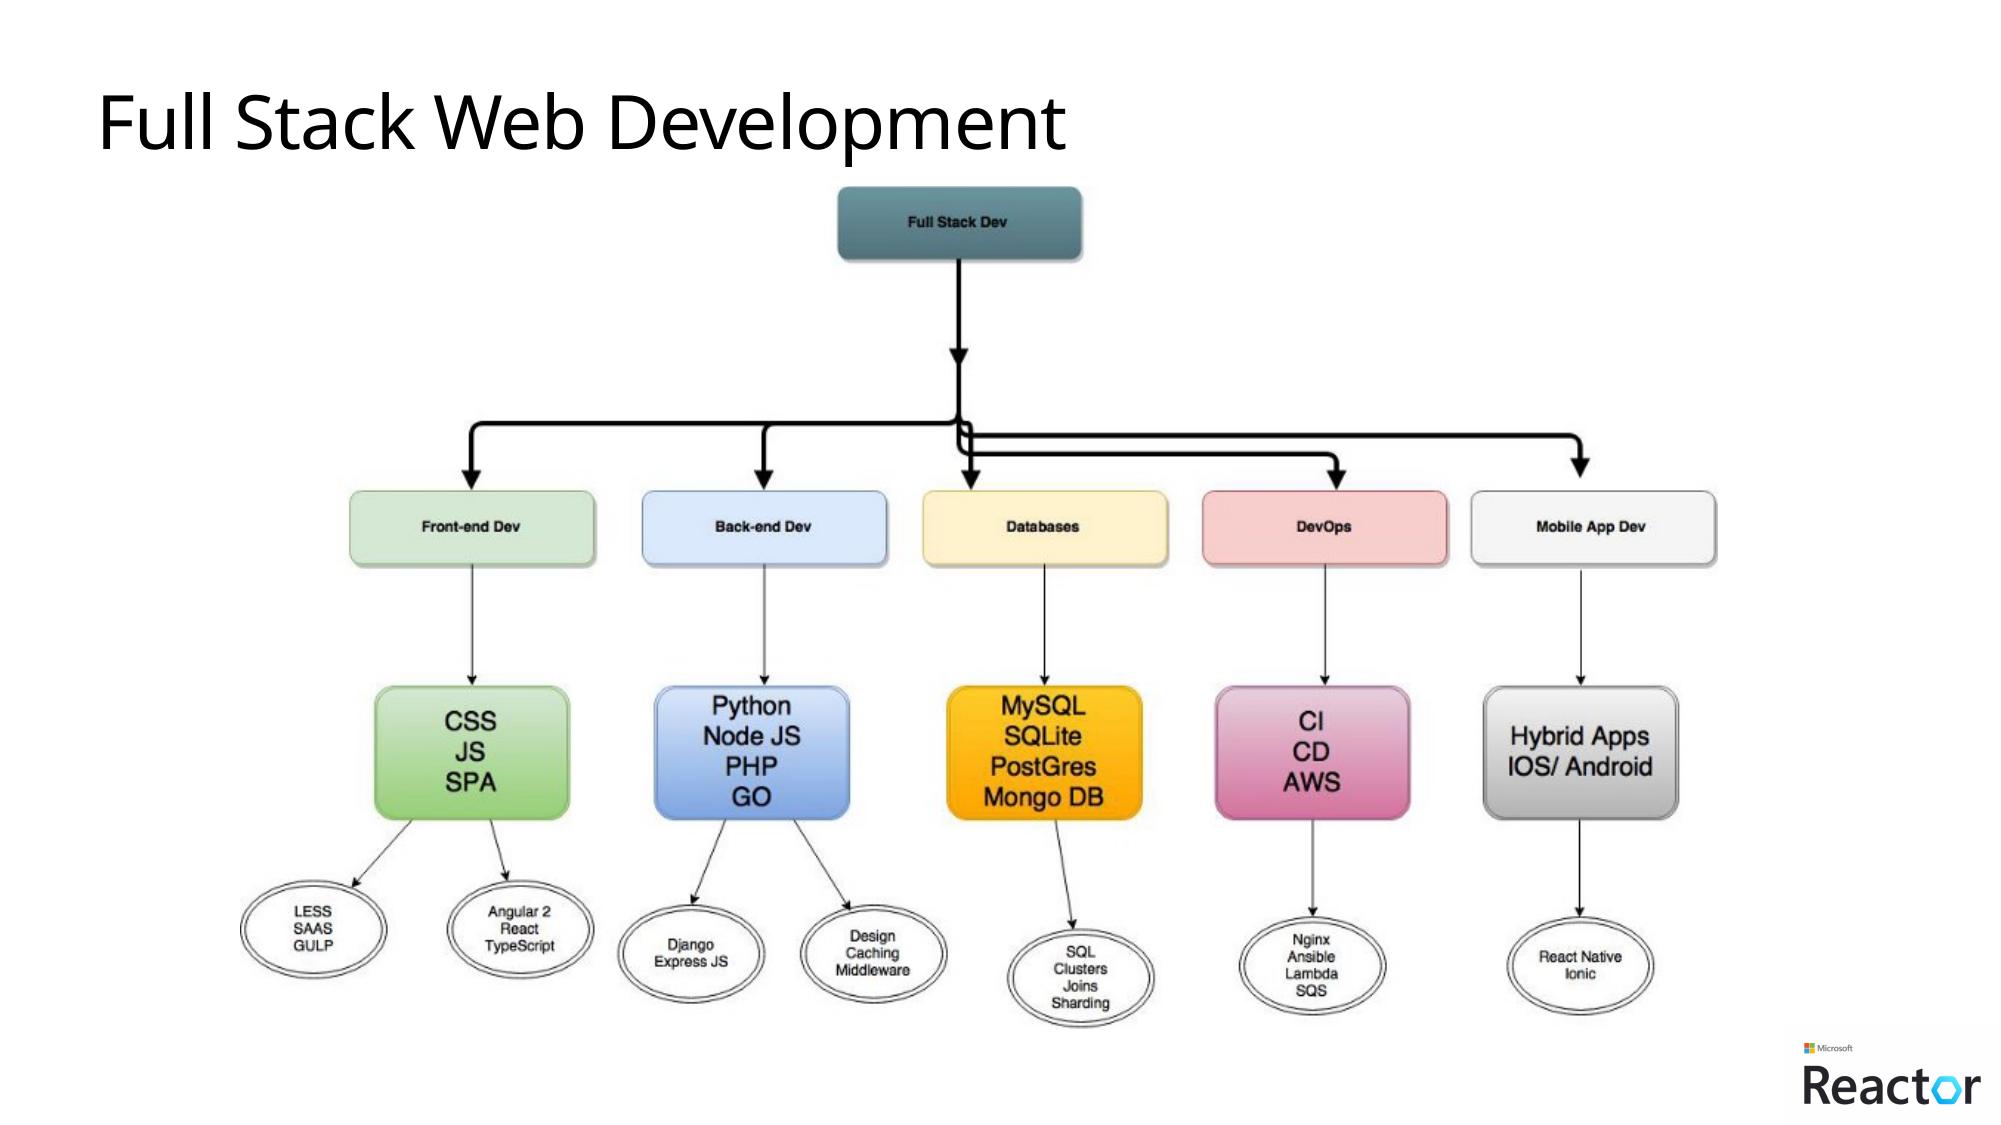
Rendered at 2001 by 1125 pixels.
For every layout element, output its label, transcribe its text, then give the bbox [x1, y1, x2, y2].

picture [1785, 1026, 2000, 1125]
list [240, 185, 1719, 1029]
title Full Stack Web Development [96, 75, 1904, 166]
